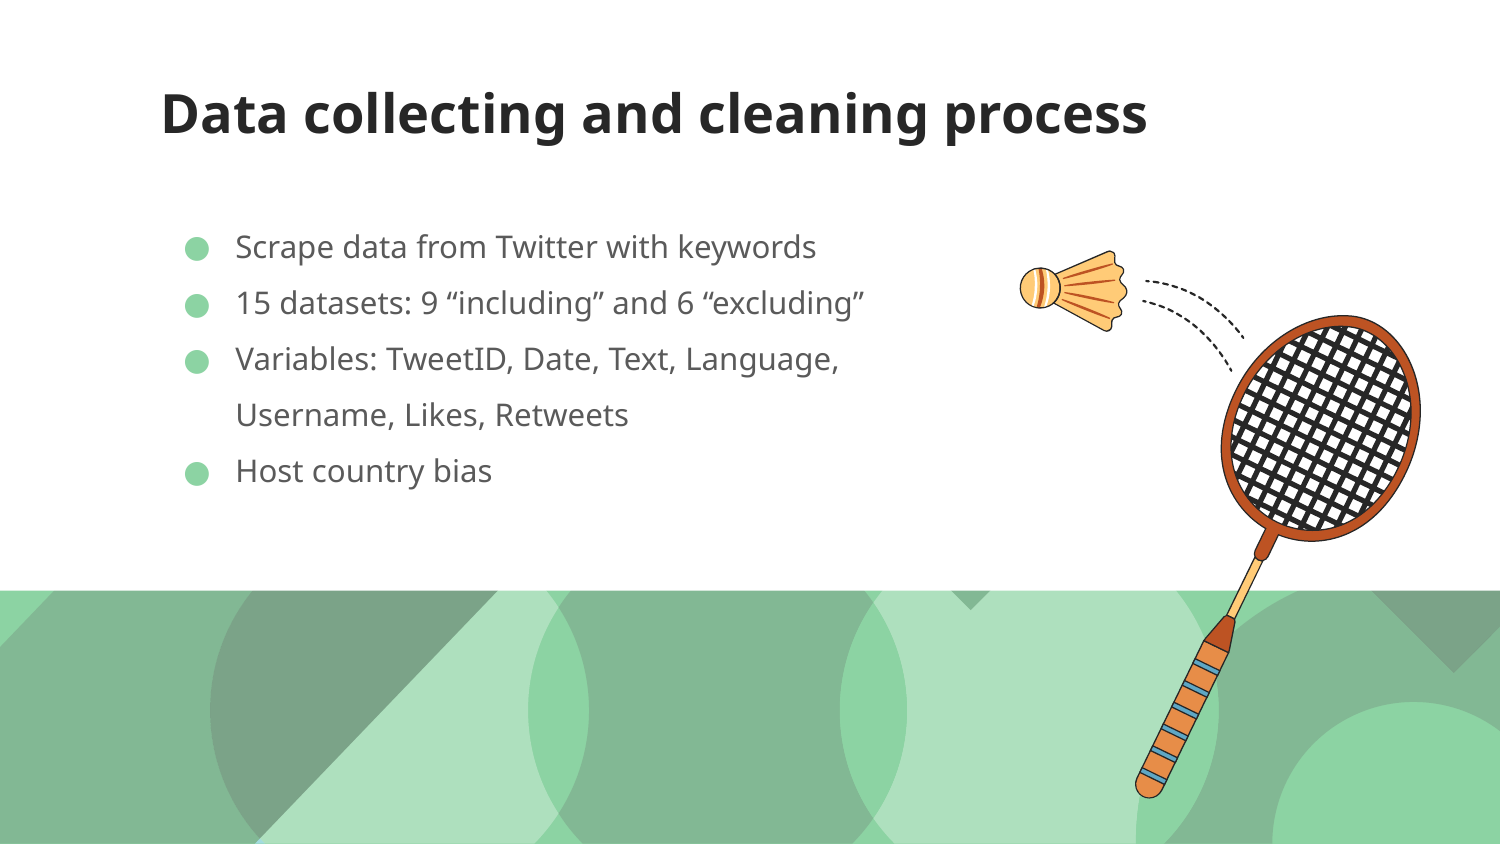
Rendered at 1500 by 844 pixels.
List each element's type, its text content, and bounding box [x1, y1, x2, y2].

title Data collecting and cleaning process [145, 61, 1213, 162]
list Scrape data from Twitter with keywords 15 datasets: 9 “including” and 6 “excluding” Variables: TweetID, Date, Text, Language, Username, Likes, Retweets Host country bias [145, 193, 969, 539]
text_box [1015, 250, 1442, 799]
